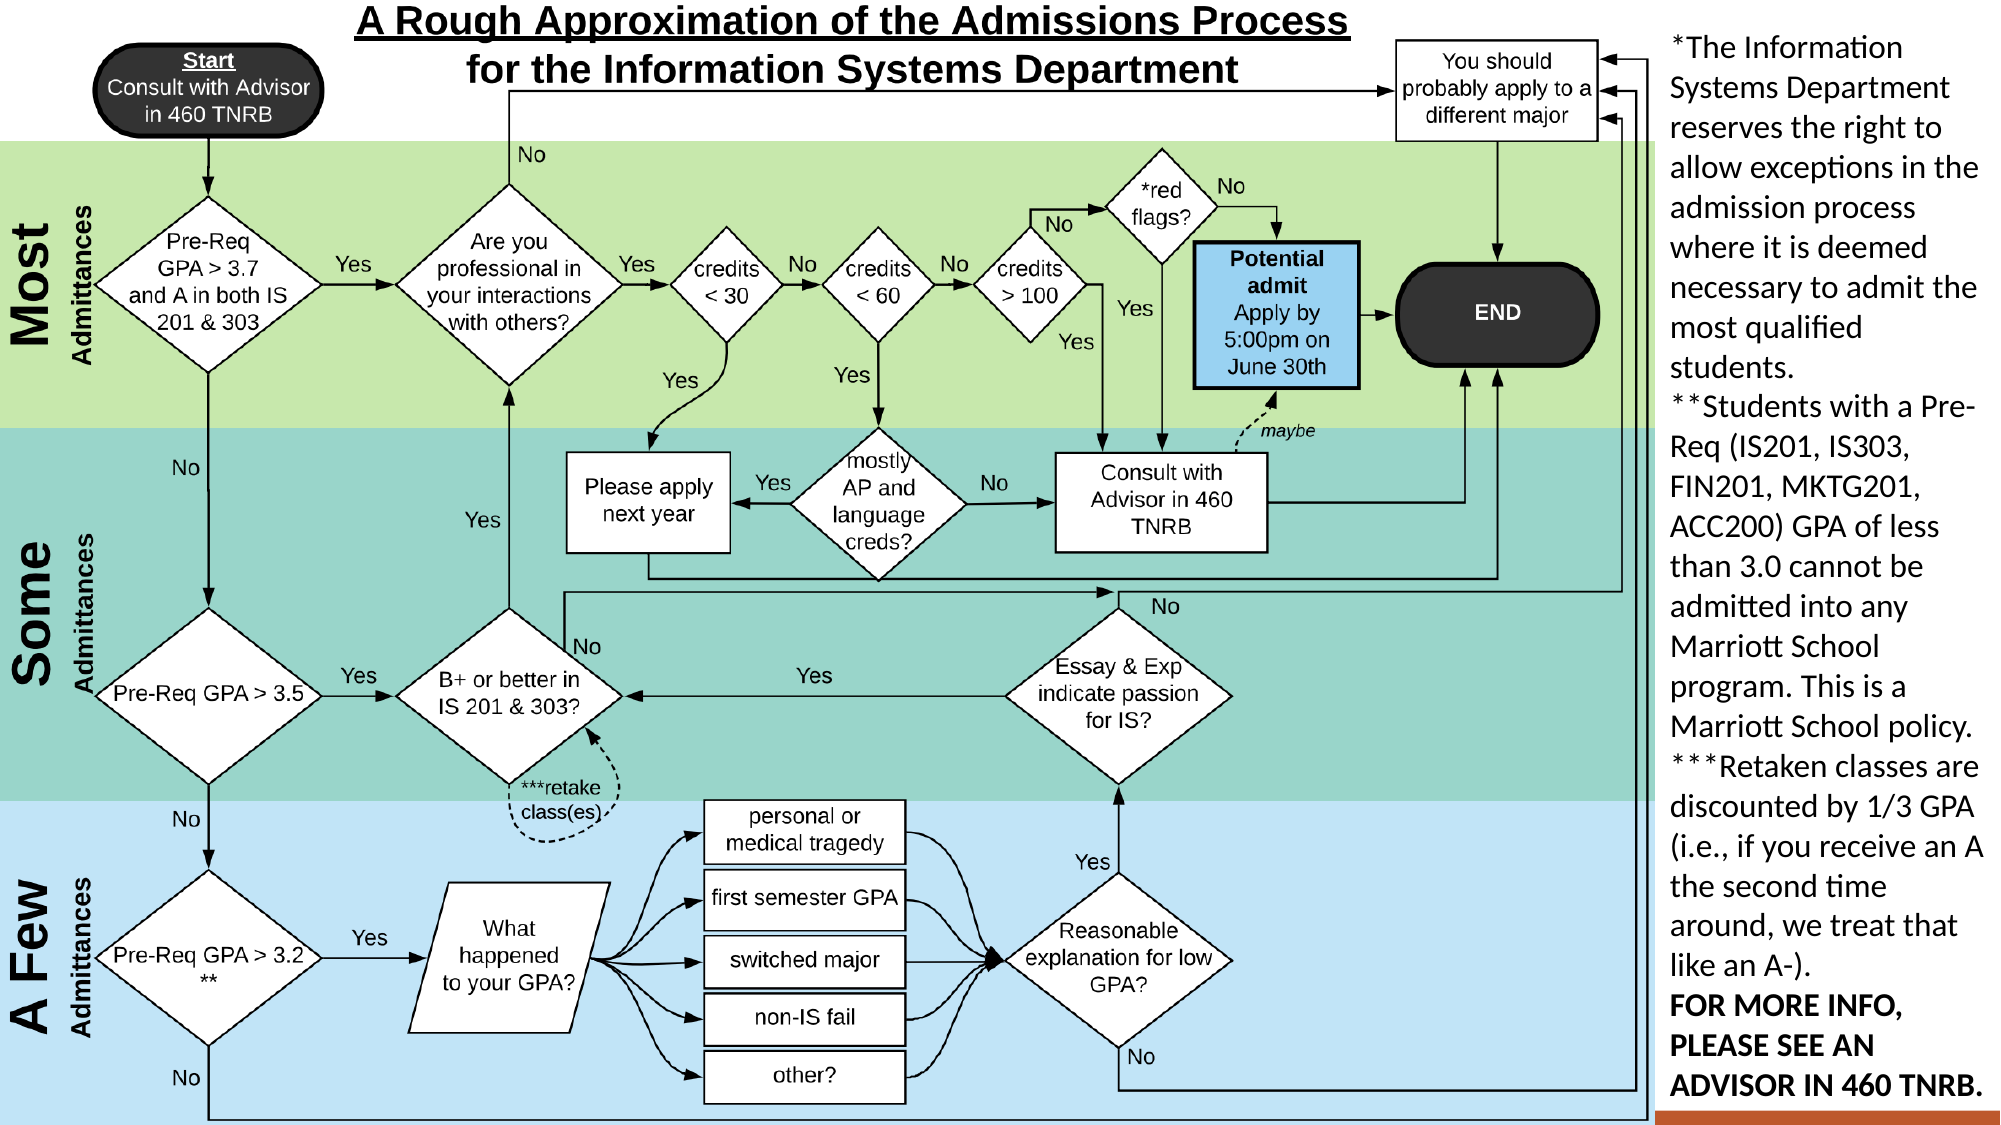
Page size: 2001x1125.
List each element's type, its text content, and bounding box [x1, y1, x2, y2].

picture [0, 0, 1656, 1125]
text_box *The Information Systems Department reserves the right to allow exceptions in the admission process where it is deemed necessary to admit the most qualified students. **Students with a Pre-Req (IS201, IS303, FIN201, MKTG201, ACC200) GPA of less than 3.0 cannot be admitted into any Marriott School program. This is a Marriott School policy. ***Retaken classes are discounted by 1/3 GPA (i.e., if you receive an A the second time around, we treat that like an A-). FOR MORE INFO, PLEASE SEE AN ADVISOR IN 460 TNRB. [1664, 18, 2000, 1111]
